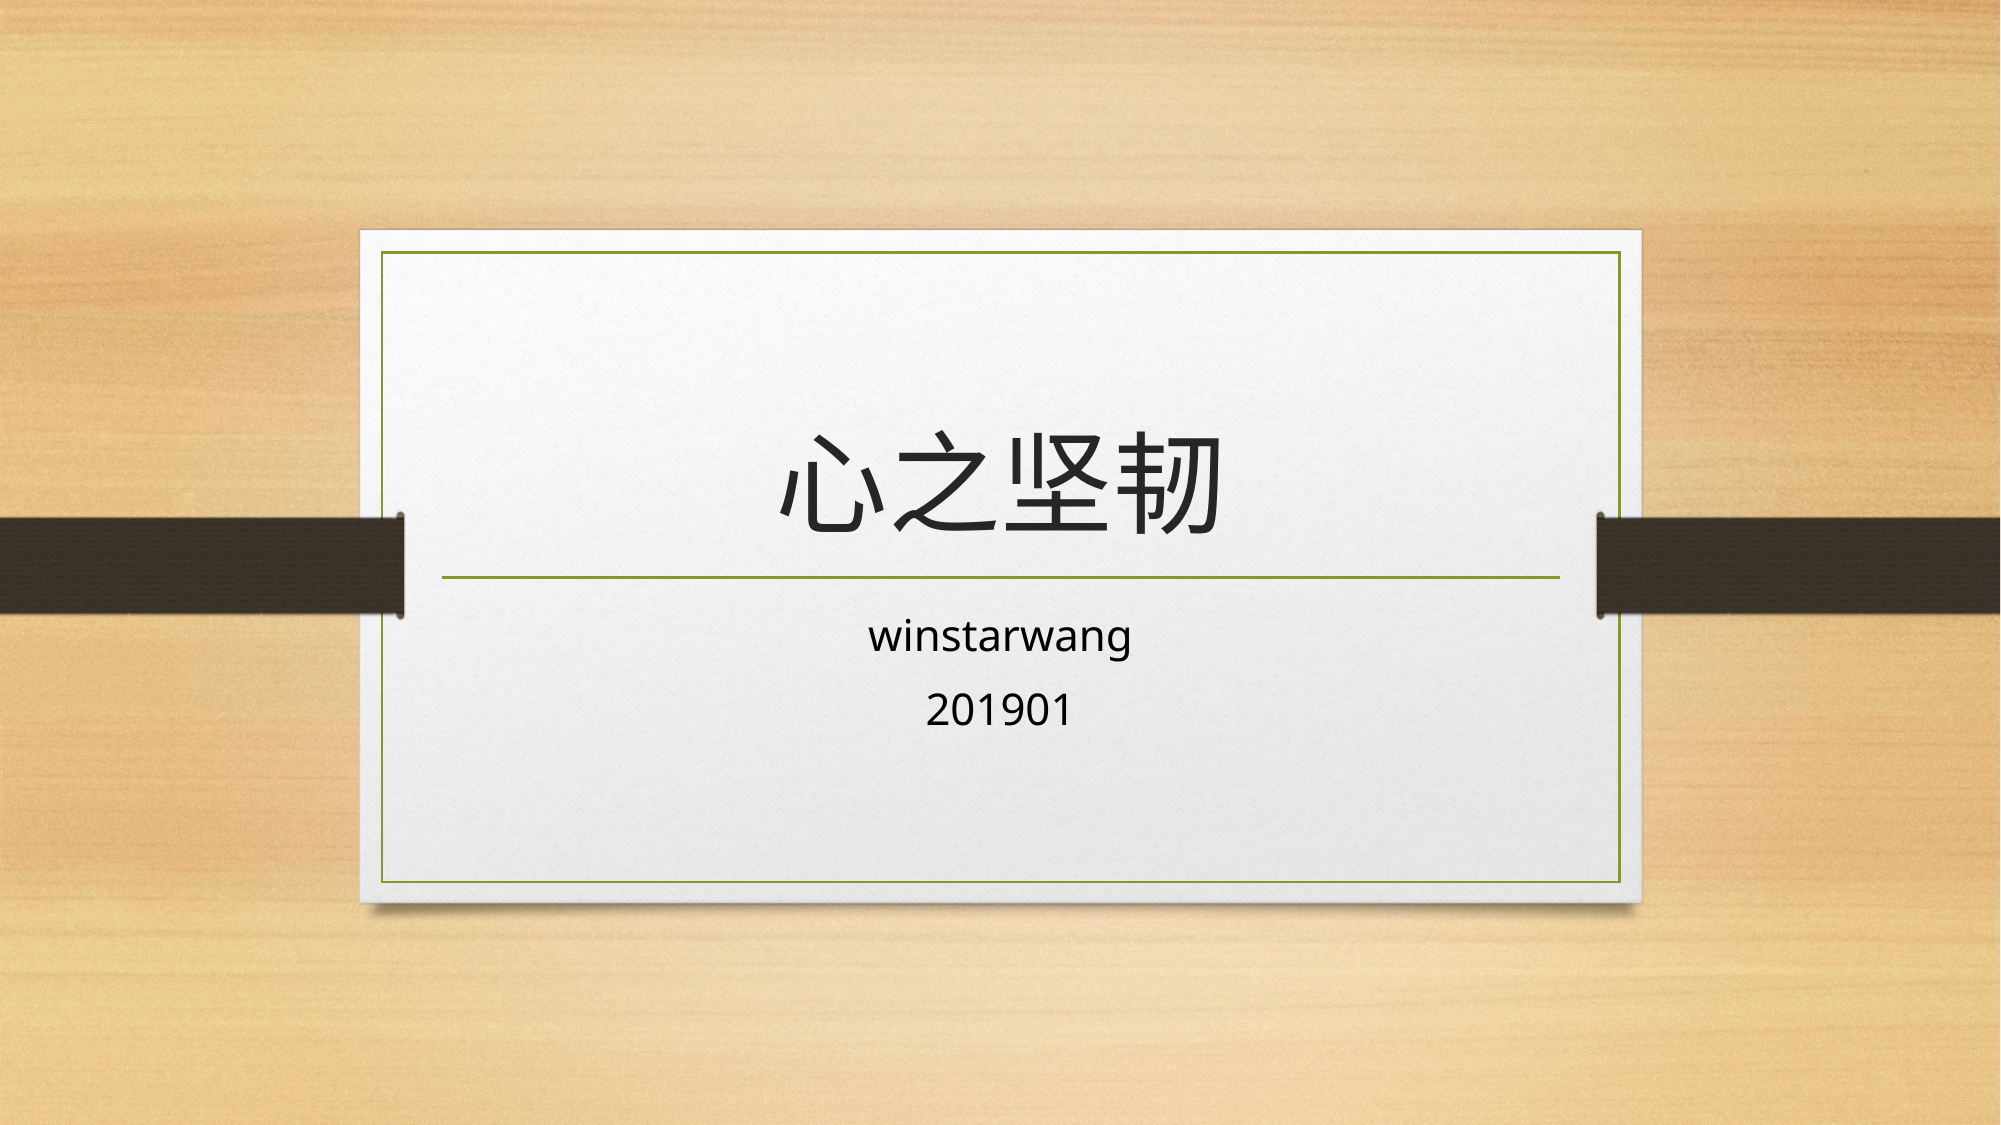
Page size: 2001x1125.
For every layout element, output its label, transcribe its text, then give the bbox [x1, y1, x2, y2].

subtitle winstarwang 201901 [441, 600, 1560, 817]
title 心之坚韧 [441, 306, 1560, 556]
picture [0, 0, 2001, 1125]
